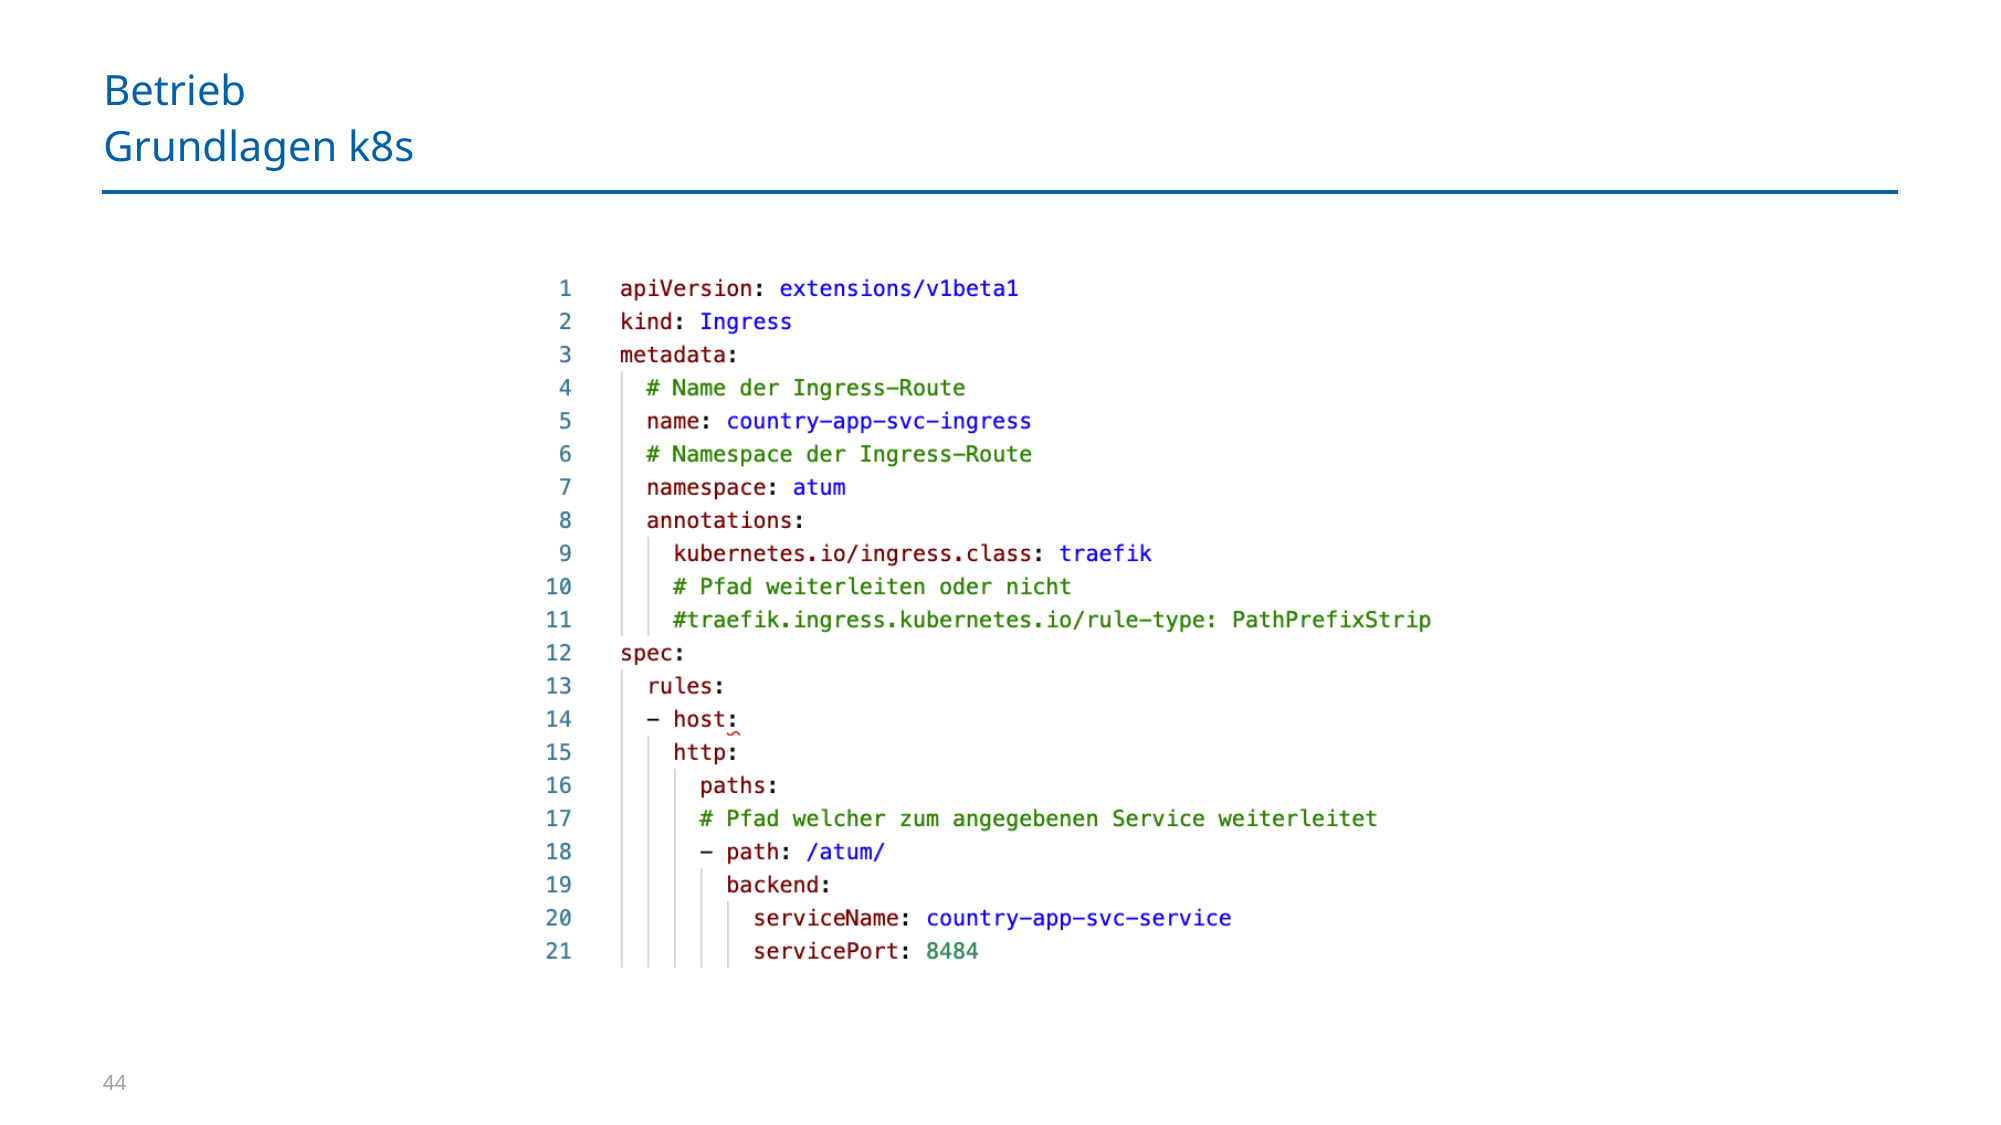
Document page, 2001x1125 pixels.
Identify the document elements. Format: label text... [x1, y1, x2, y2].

title Betrieb [103, 60, 1898, 116]
list Grundlagen k8s [103, 116, 1898, 173]
slide_number 44 [102, 1065, 182, 1089]
picture [537, 274, 1463, 973]
